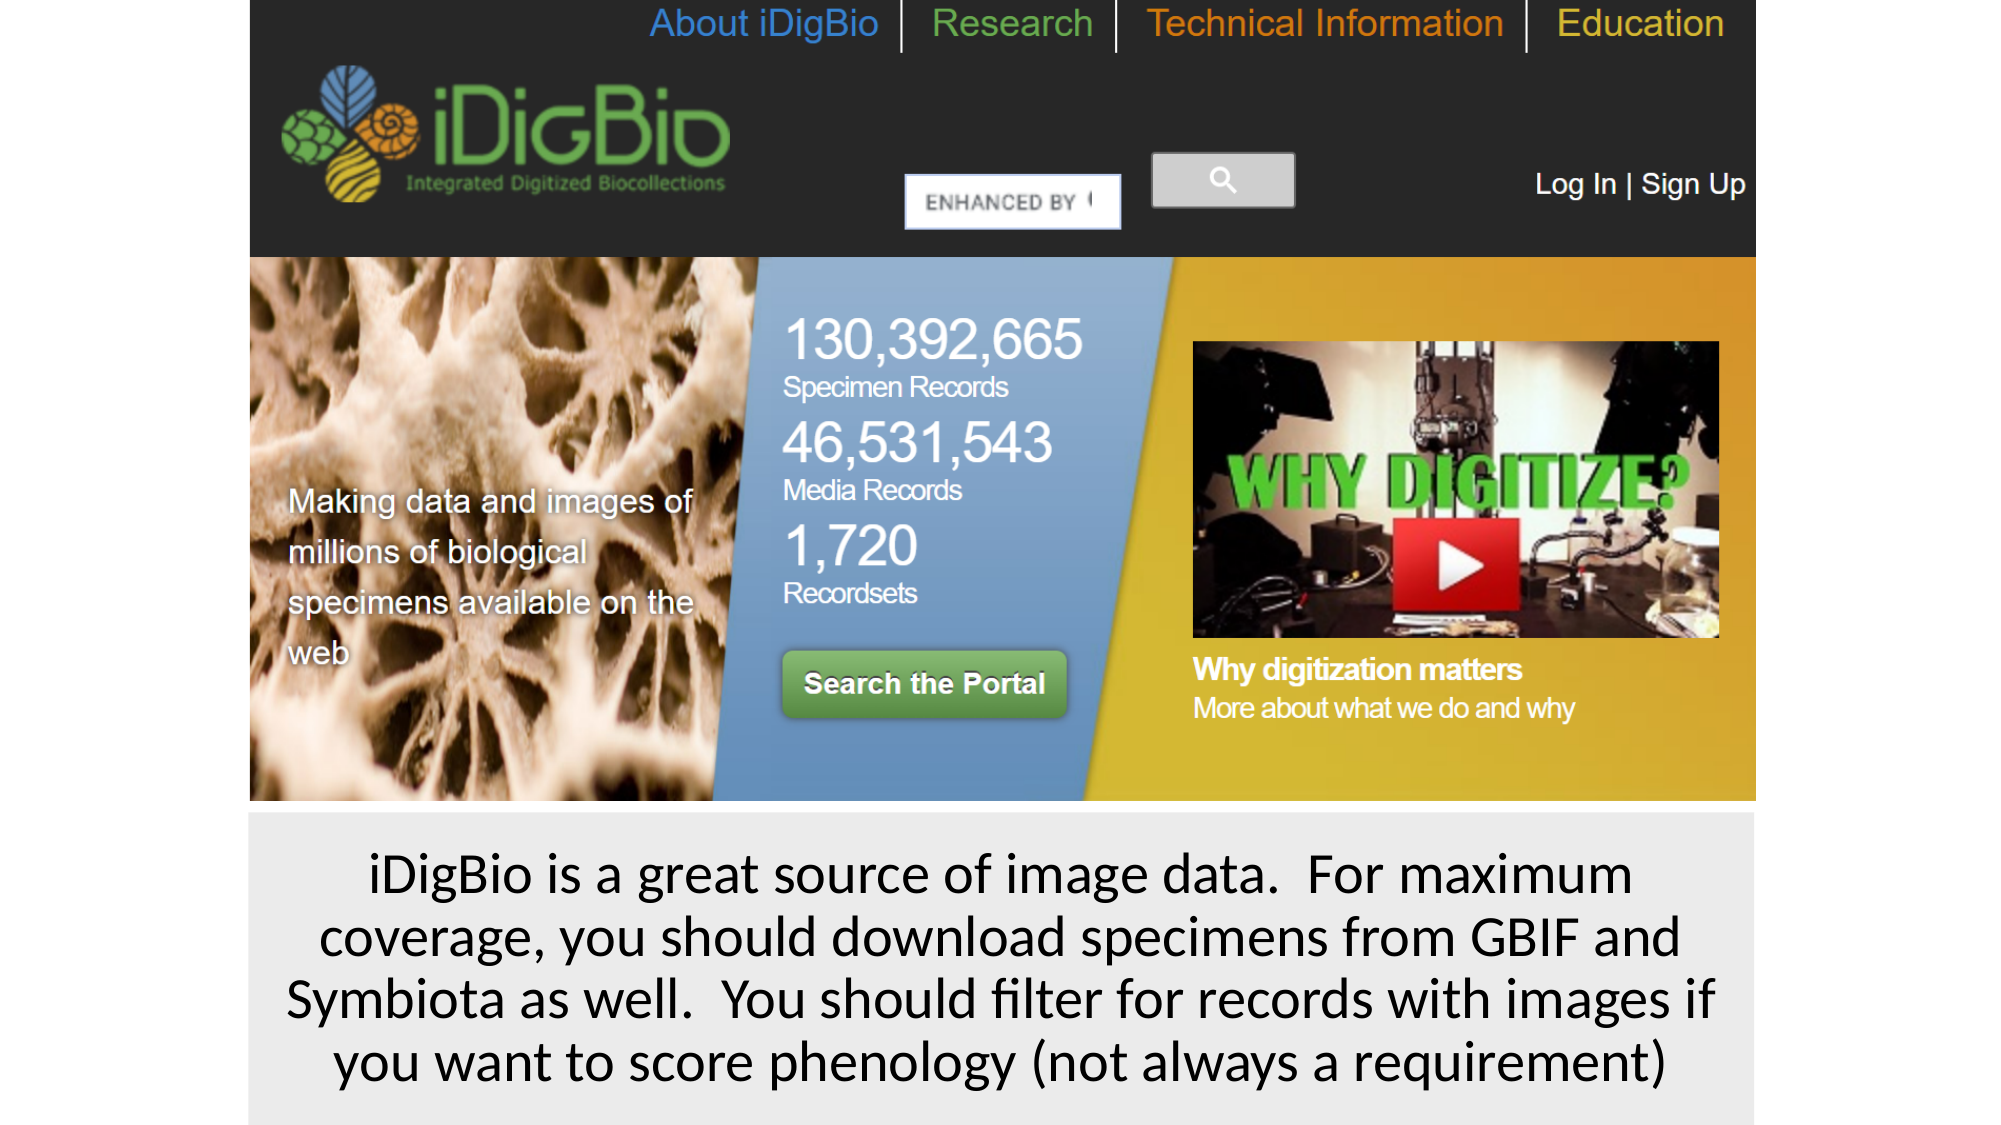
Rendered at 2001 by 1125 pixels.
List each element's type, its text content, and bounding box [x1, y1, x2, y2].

picture [249, 0, 1756, 801]
list iDigBio is a great source of image data. For maximum coverage, you should download specimens from GBIF and Symbiota as well. You should filter for records with images if you want to score phenology (not always a requirement) [247, 811, 1755, 1125]
